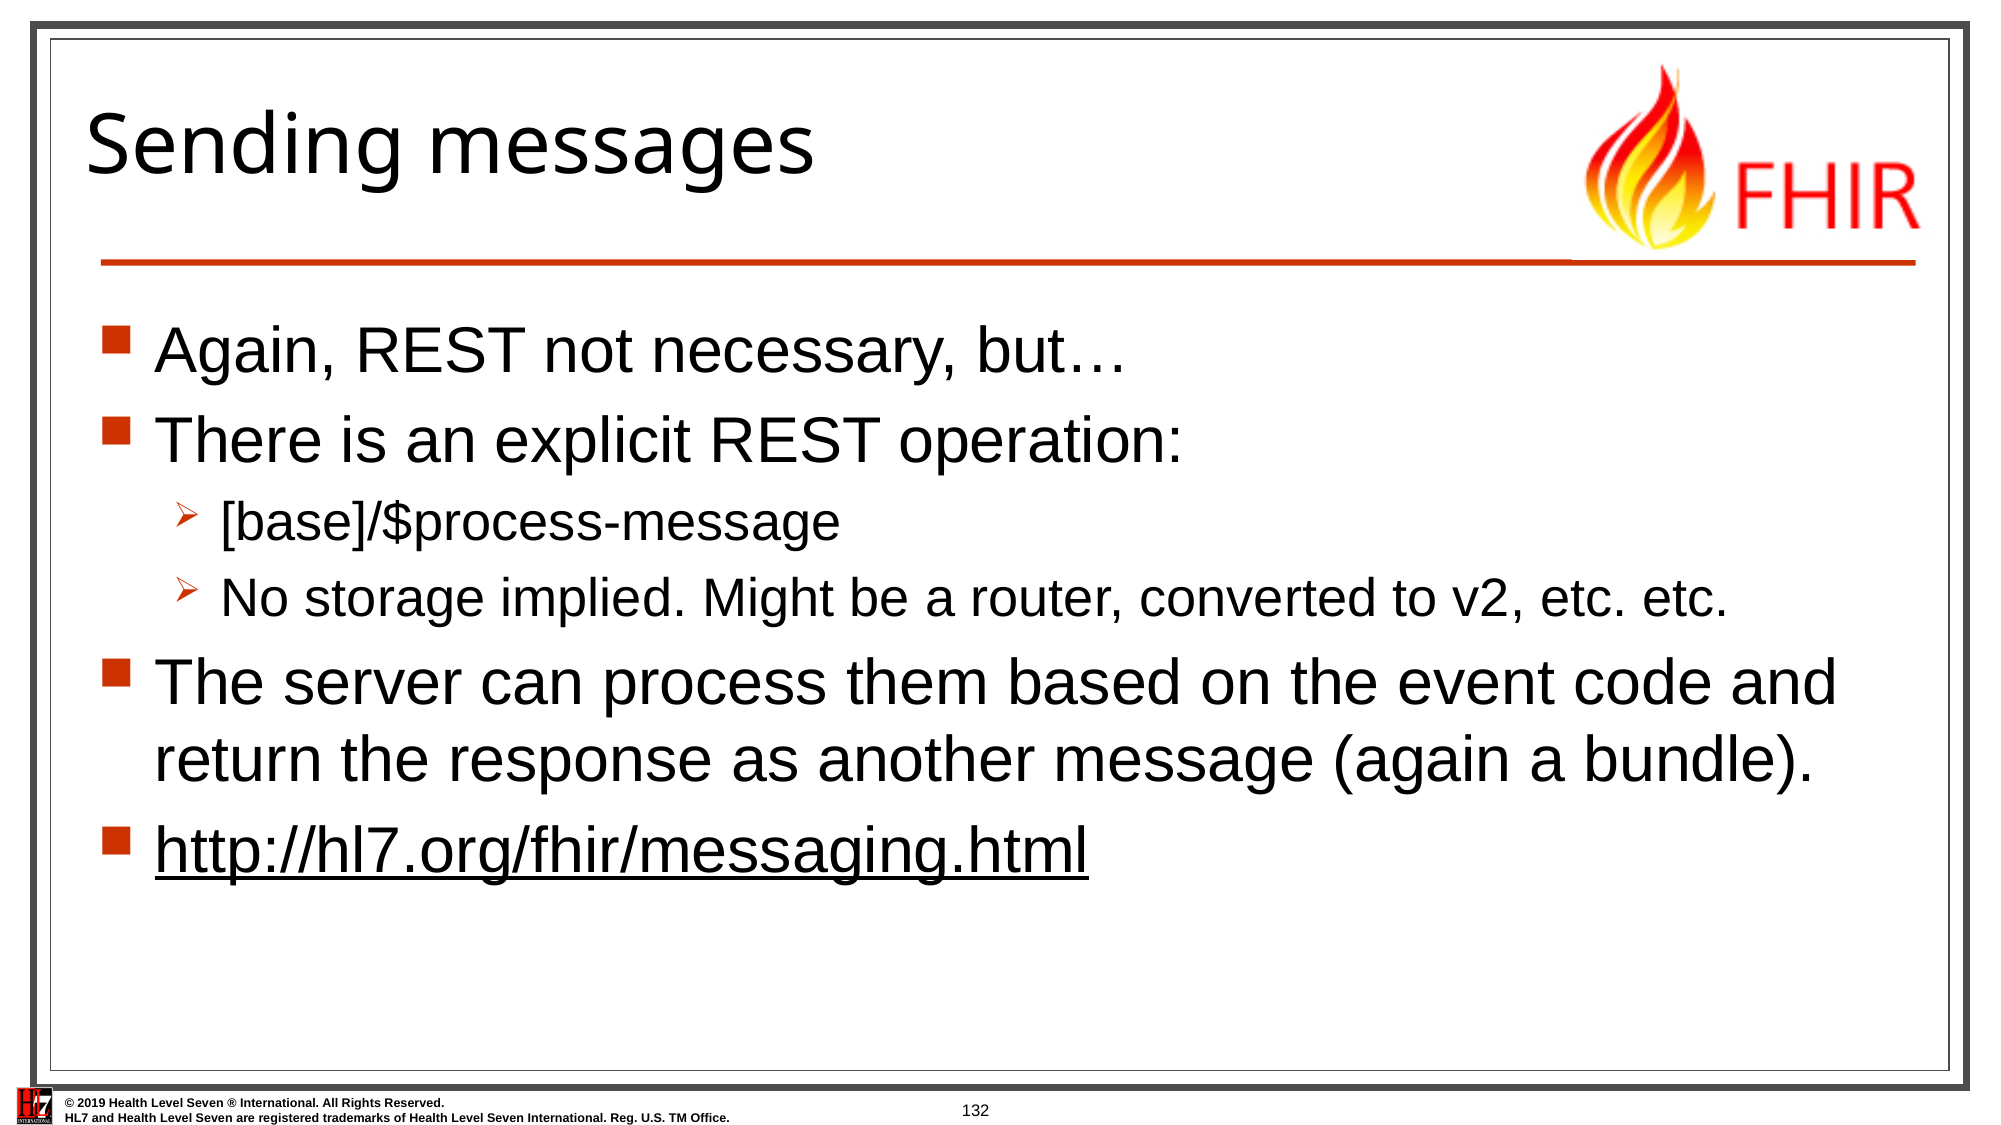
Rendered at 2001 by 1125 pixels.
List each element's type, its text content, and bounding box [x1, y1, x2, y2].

picture [16, 1087, 53, 1125]
list Again, REST not necessary, but… There is an explicit REST operation: [base]/$process-message No storage implied. Might be a router, converted to v2, etc. etc. The server can process them based on the event code and return the response as another message (again a bundle). http://hl7.org/fhir/messaging.html [83, 299, 1917, 1035]
picture [1571, 53, 1934, 260]
title Sending messages [70, 54, 1504, 244]
